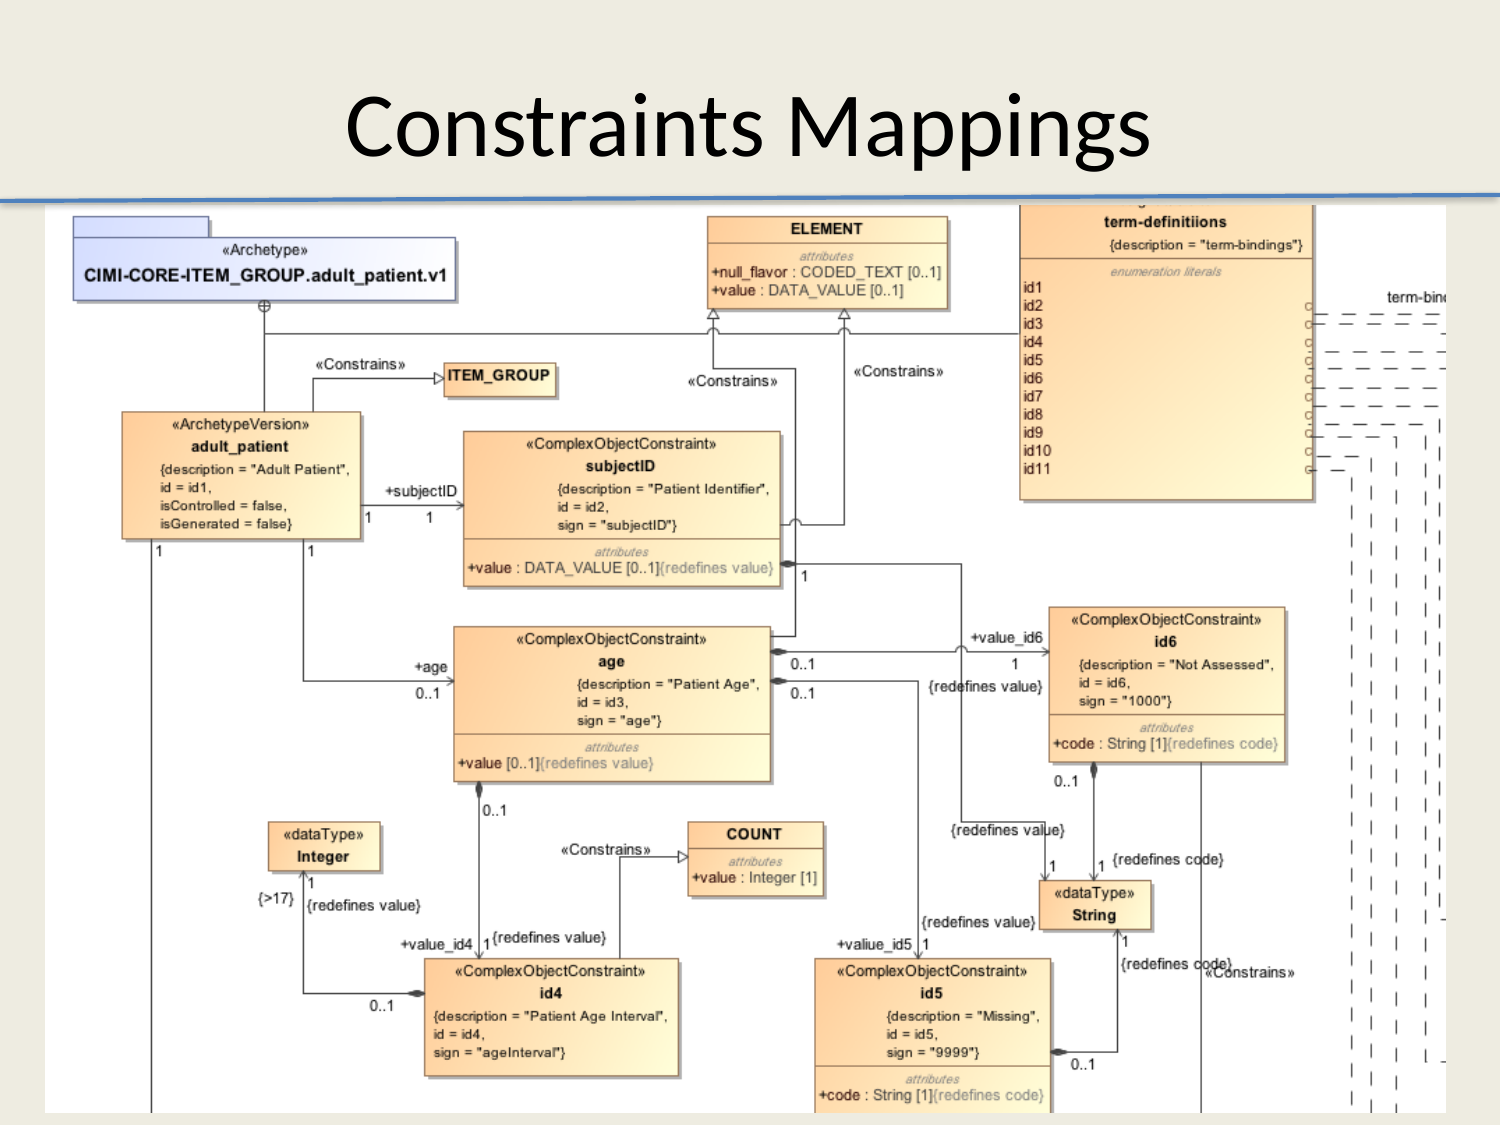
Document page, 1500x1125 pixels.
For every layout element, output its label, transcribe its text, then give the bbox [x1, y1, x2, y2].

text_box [0, 194, 1500, 202]
picture [44, 204, 1447, 1113]
text_box Constraints Mappings [74, 45, 1425, 193]
